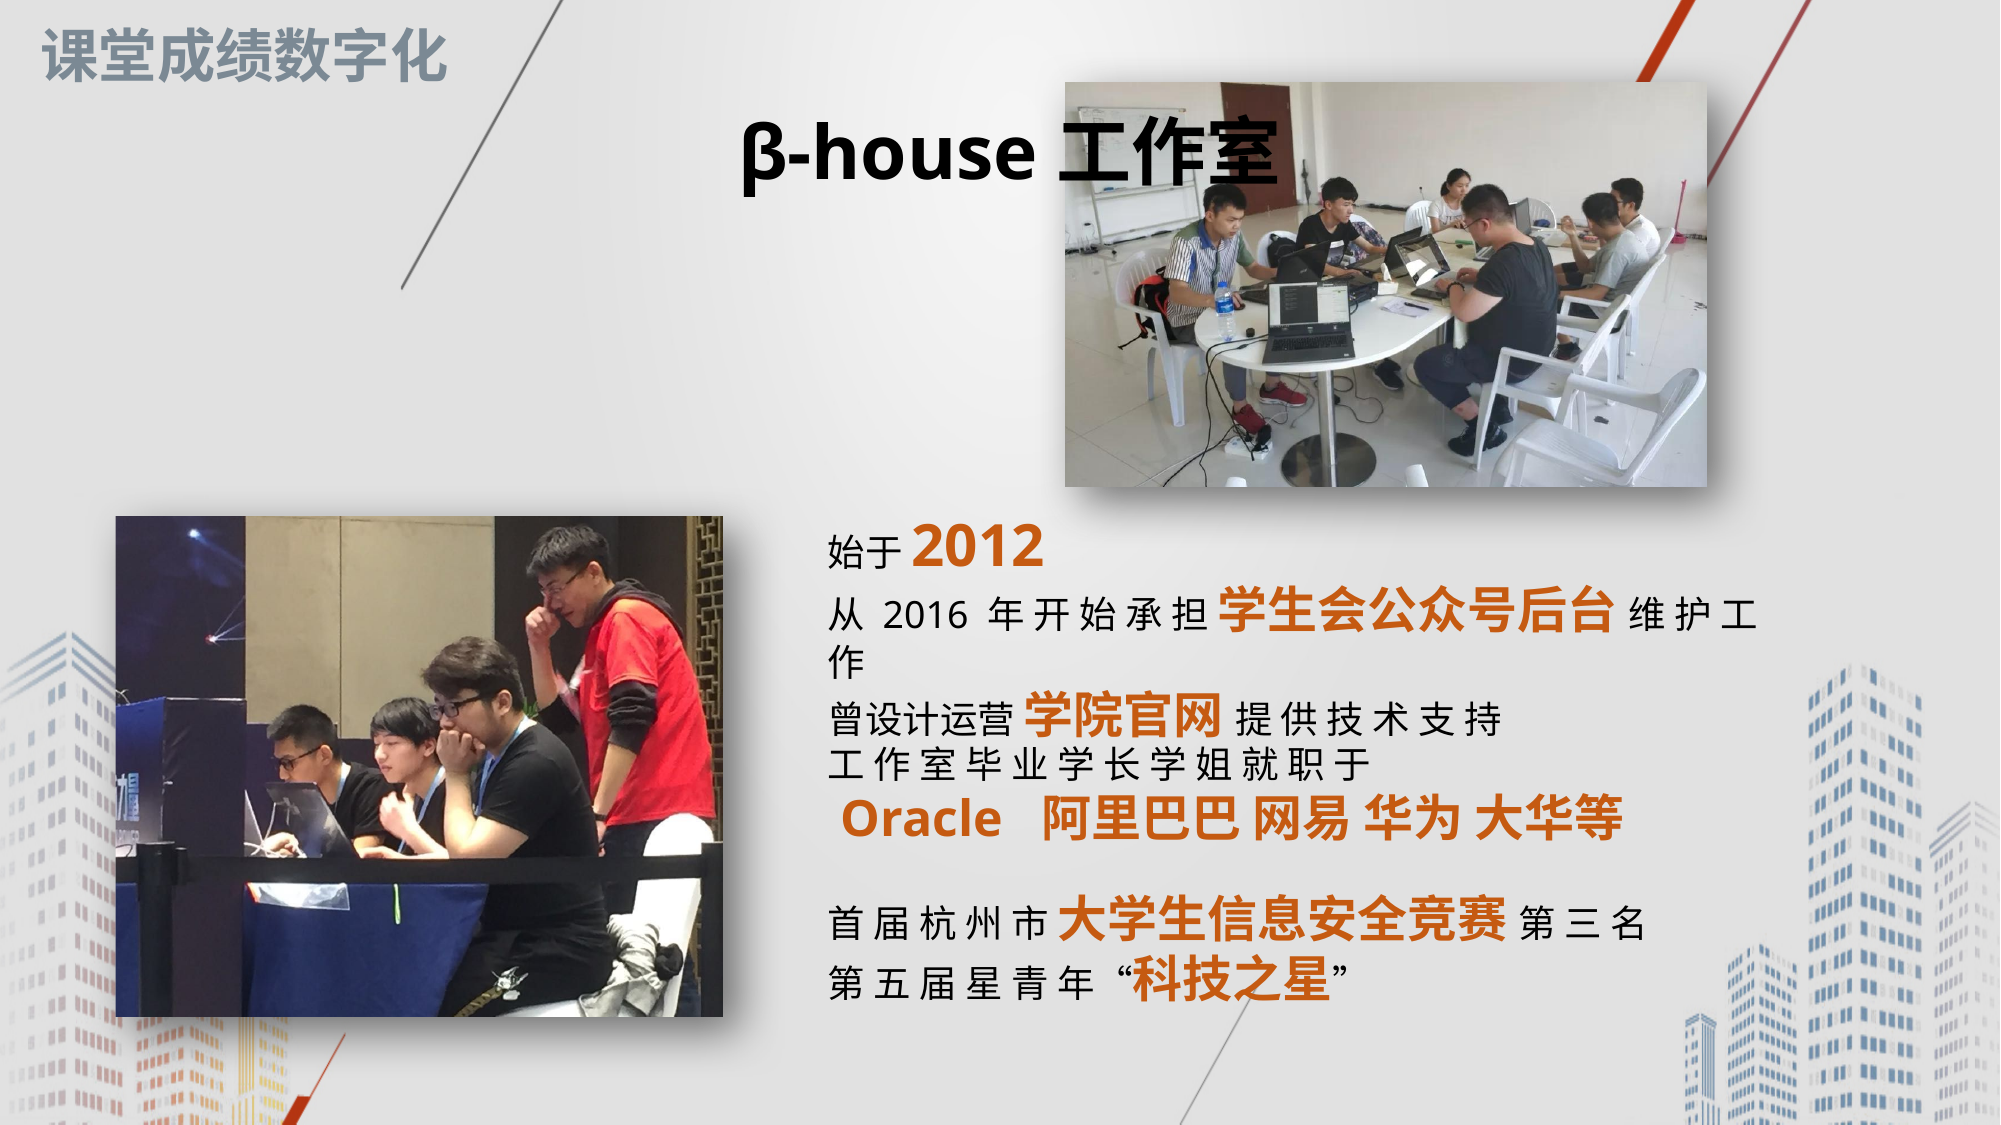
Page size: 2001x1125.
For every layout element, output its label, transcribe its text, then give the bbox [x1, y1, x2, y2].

text_box β-house工作室 [703, 96, 1065, 202]
text_box 首 届 杭 州 市 大学生信息安全竞赛 第 三 名 第 五 届 星 青 年“科技之星” [812, 880, 1839, 1015]
text_box 工 作 室 毕 业 学 长 学 姐 就 职 于 Oracle 阿里巴巴 网易 华为 大华等 [812, 733, 1813, 854]
text_box 始于2012 从 2016 年 开 始 承 担 学生会公众号后台 维 护 工 作 曾设计运营 学院官网 提 供 技 术 支 持 [812, 501, 1813, 733]
text_box 课堂成绩数字化 [25, 11, 496, 96]
picture [0, 0, 2000, 1125]
